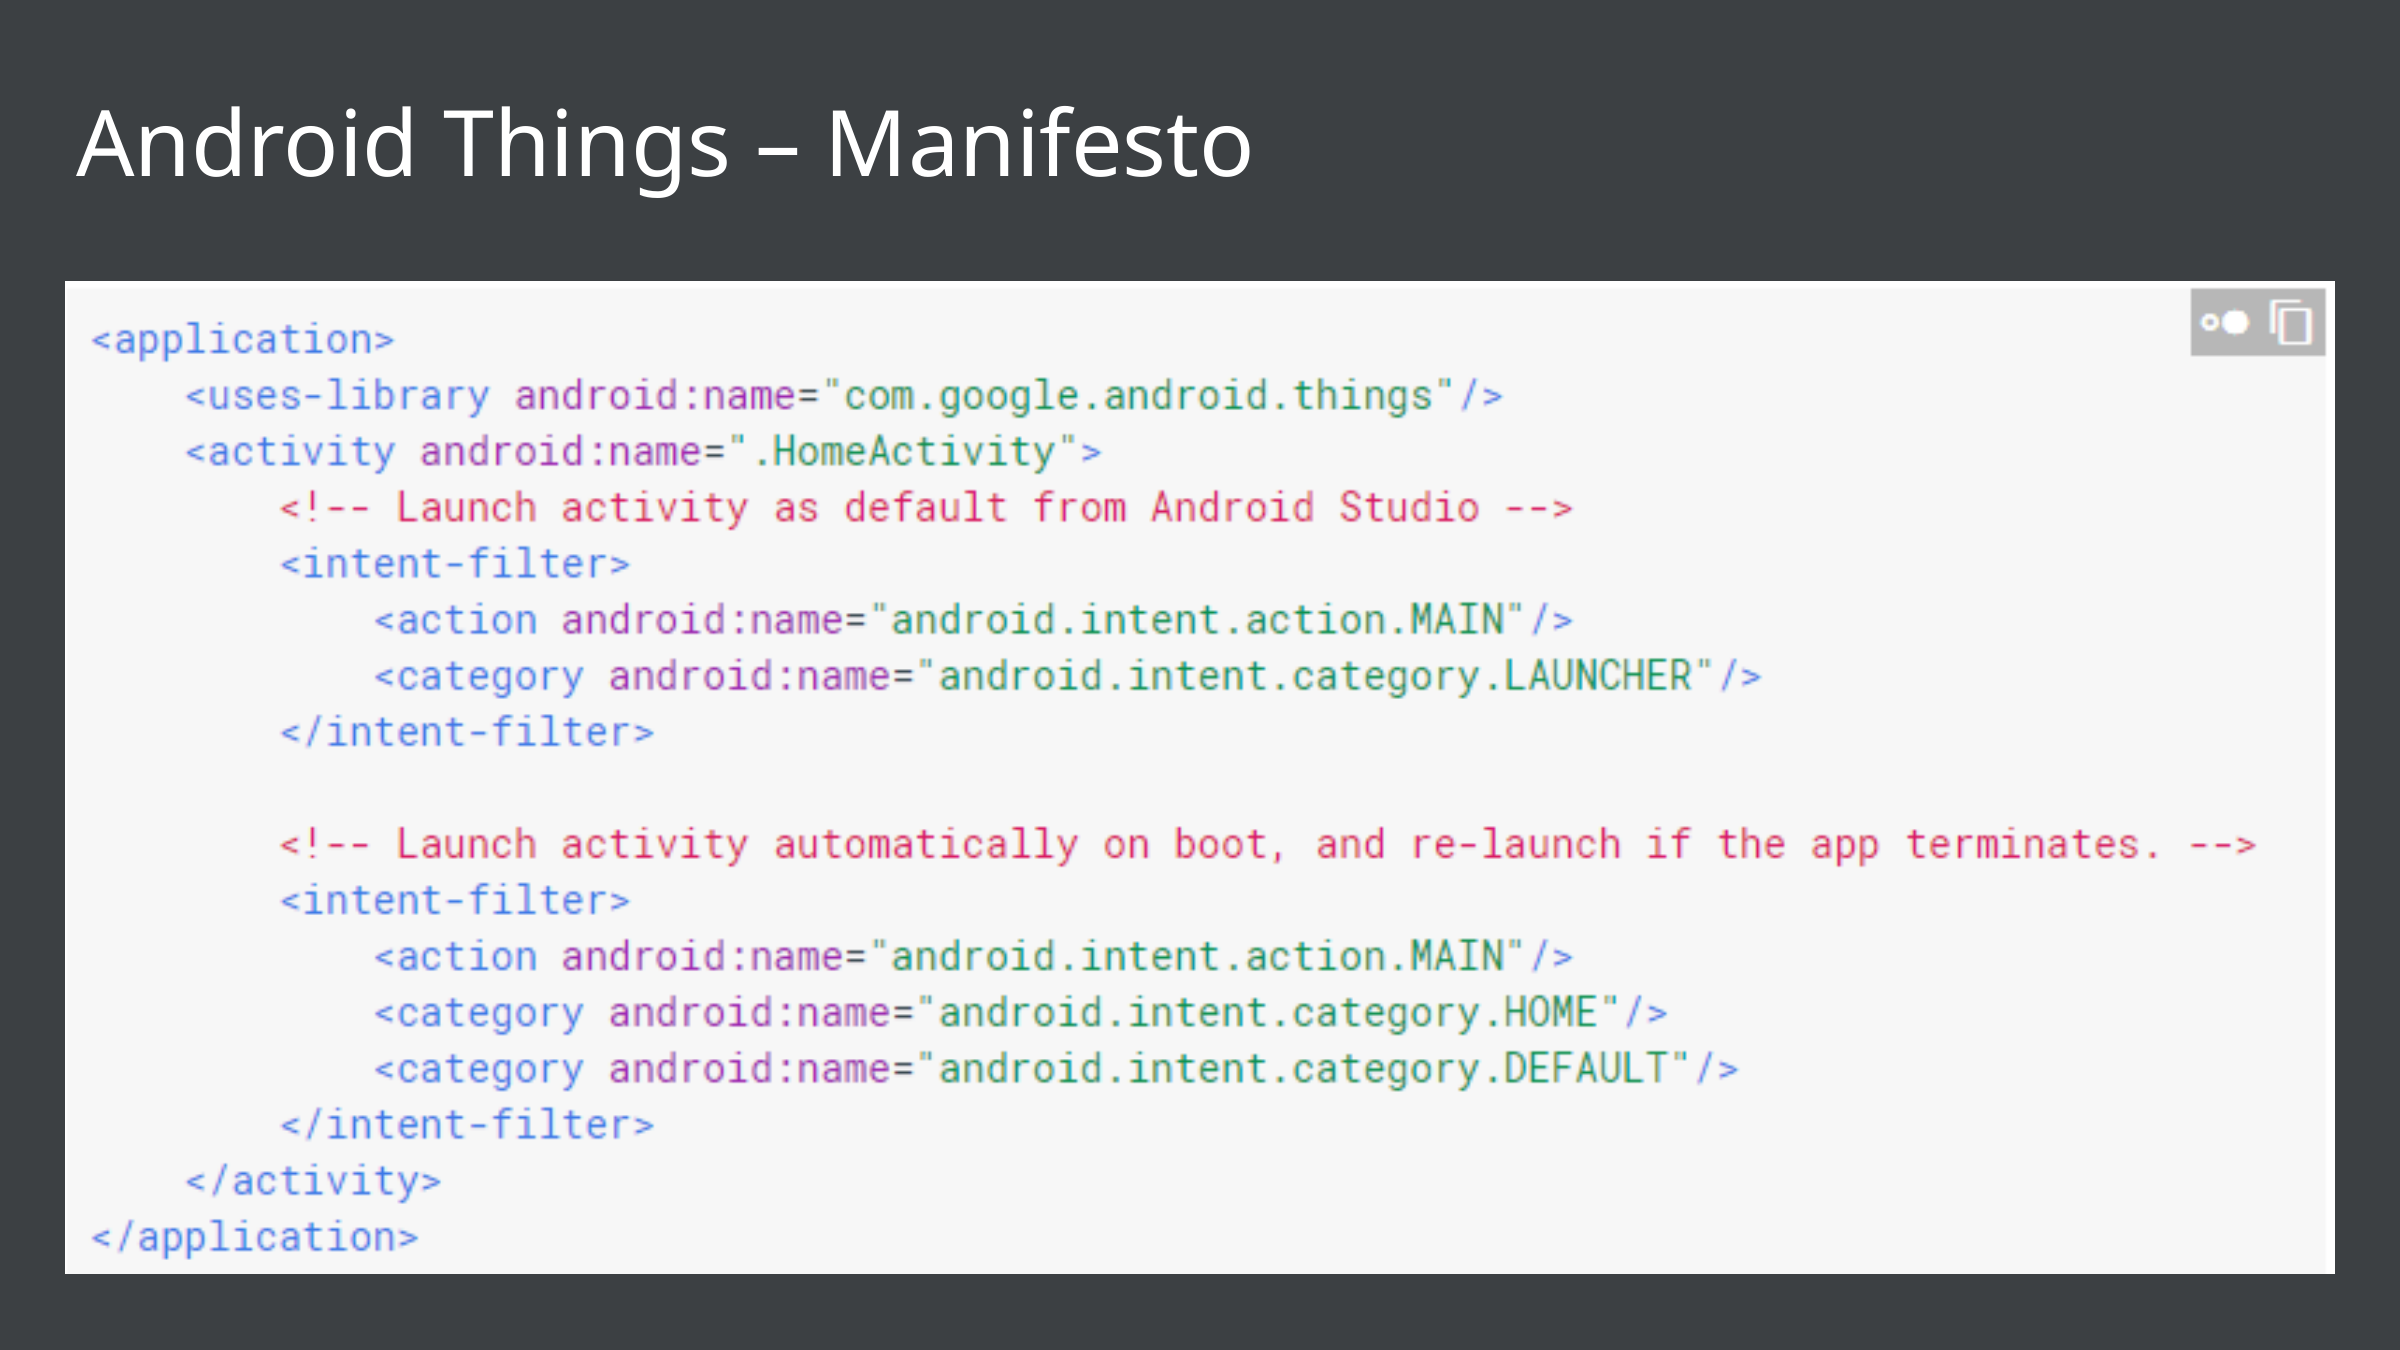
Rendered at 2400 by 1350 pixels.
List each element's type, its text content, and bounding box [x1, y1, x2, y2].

picture [65, 281, 2335, 1275]
text_box Android Things – Manifesto [61, 70, 1461, 222]
